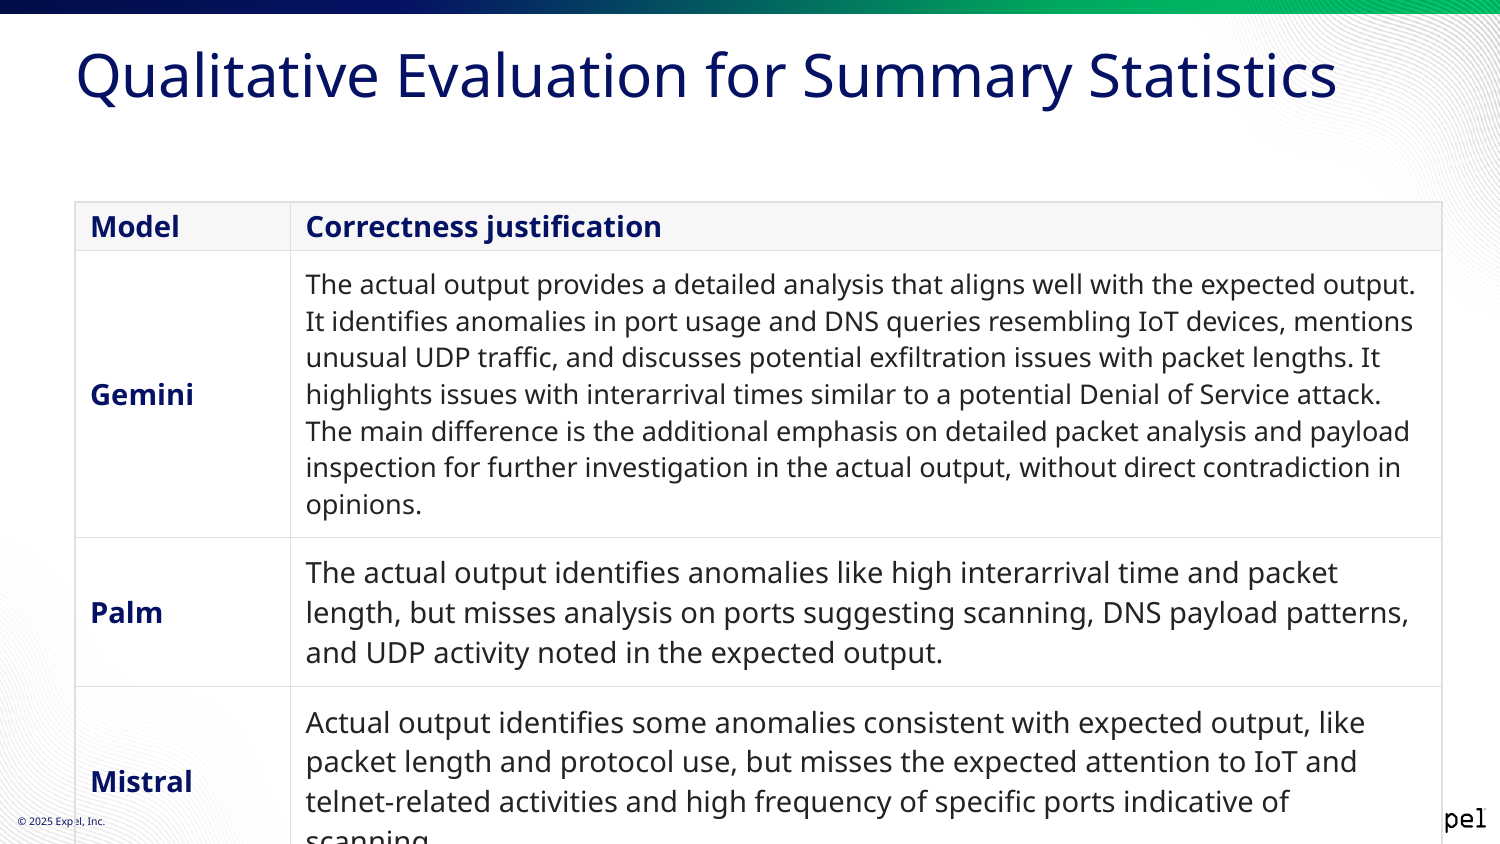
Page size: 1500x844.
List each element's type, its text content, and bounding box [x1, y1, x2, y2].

title Qualitative Evaluation for Summary Statistics [75, 45, 1443, 140]
table_cell Actual output identifies some anomalies consistent with expected output, like packet length and protocol use, but misses the expected attention to IoT and telnet-related activities and high frequency of specific ports indicative of scanning. [291, 687, 1441, 844]
picture [0, 0, 1500, 844]
table_cell Palm [76, 538, 290, 686]
table_header Correctness justification [291, 203, 1441, 250]
table_cell Gemini [76, 251, 290, 537]
table_cell The actual output provides a detailed analysis that aligns well with the expected output. It identifies anomalies in port usage and DNS queries resembling IoT devices, mentions unusual UDP traffic, and discusses potential exfiltration issues with packet lengths. It highlights issues with interarrival times similar to a potential Denial of Service attack. The main difference is the additional emphasis on detailed packet analysis and payload inspection for further investigation in the actual output, without direct contradiction in opinions. [291, 251, 1441, 537]
table_header Model [76, 203, 290, 250]
table_cell The actual output identifies anomalies like high interarrival time and packet length, but misses analysis on ports suggesting scanning, DNS payload patterns, and UDP activity noted in the expected output. [291, 538, 1441, 686]
table_cell Mistral [76, 687, 290, 844]
